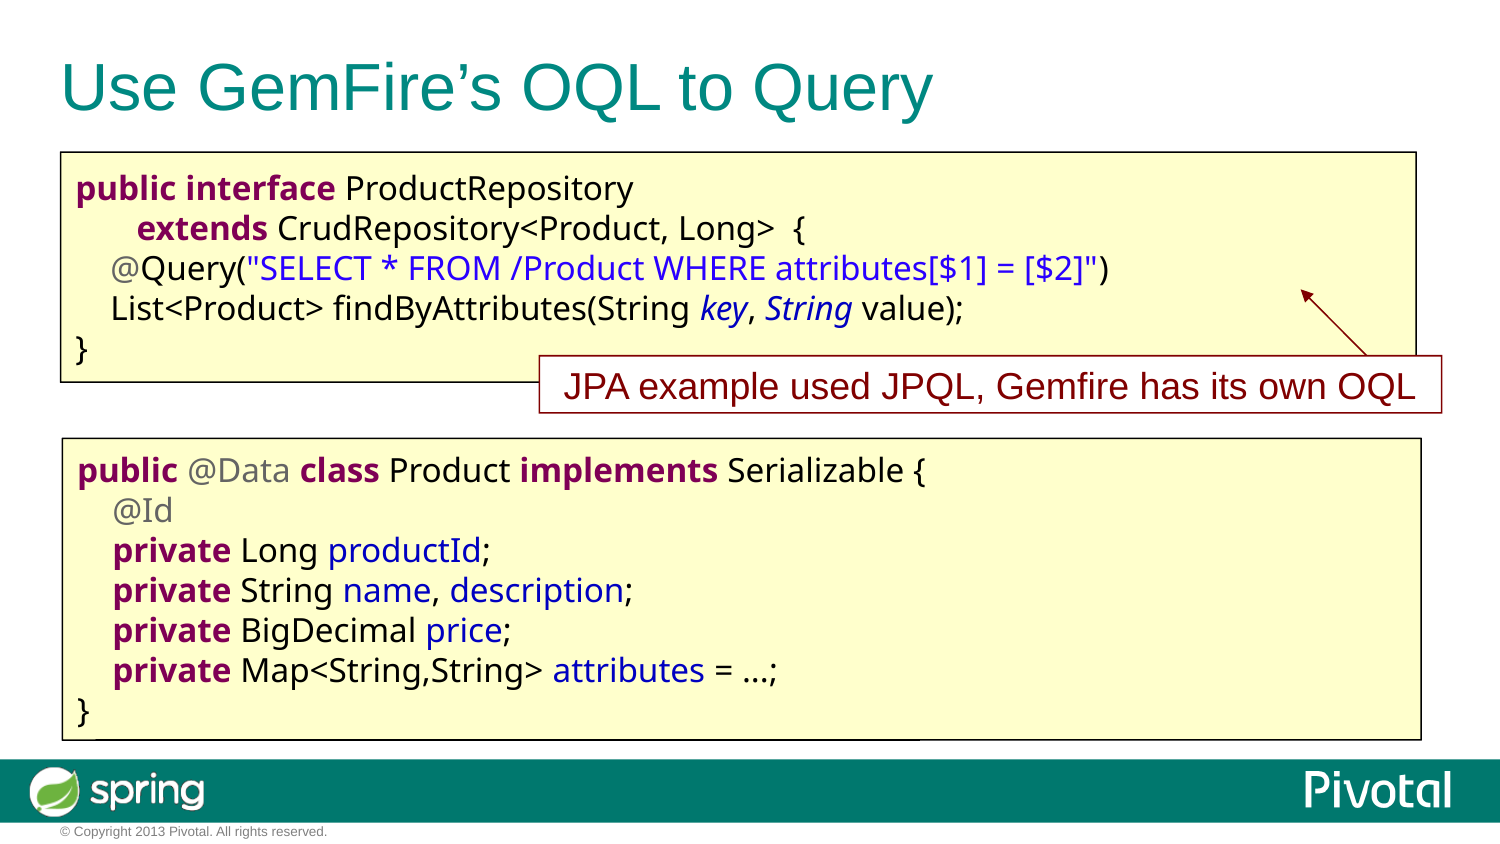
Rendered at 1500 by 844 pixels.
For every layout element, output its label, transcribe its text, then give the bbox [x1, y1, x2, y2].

text_box JPA example used JPQL, Gemfire has its own OQL [539, 355, 1442, 413]
text_box public interface ProductRepository extends CrudRepository<Product, Long> { @Query("SELECT * FROM /Product WHERE attributes[$1] = [$2]") List<Product> findByAttributes(String key, String value); } [60, 152, 1417, 383]
picture [0, 754, 217, 829]
text_box [1300, 289, 1367, 355]
picture [1304, 768, 1452, 811]
title Use GemFire’s OQL to Query [60, 53, 1440, 129]
text_box public @Data class Product implements Serializable { @Id private Long productId; private String name, description; private BigDecimal price; private Map<String,String> attributes = ...; } [62, 438, 1422, 741]
